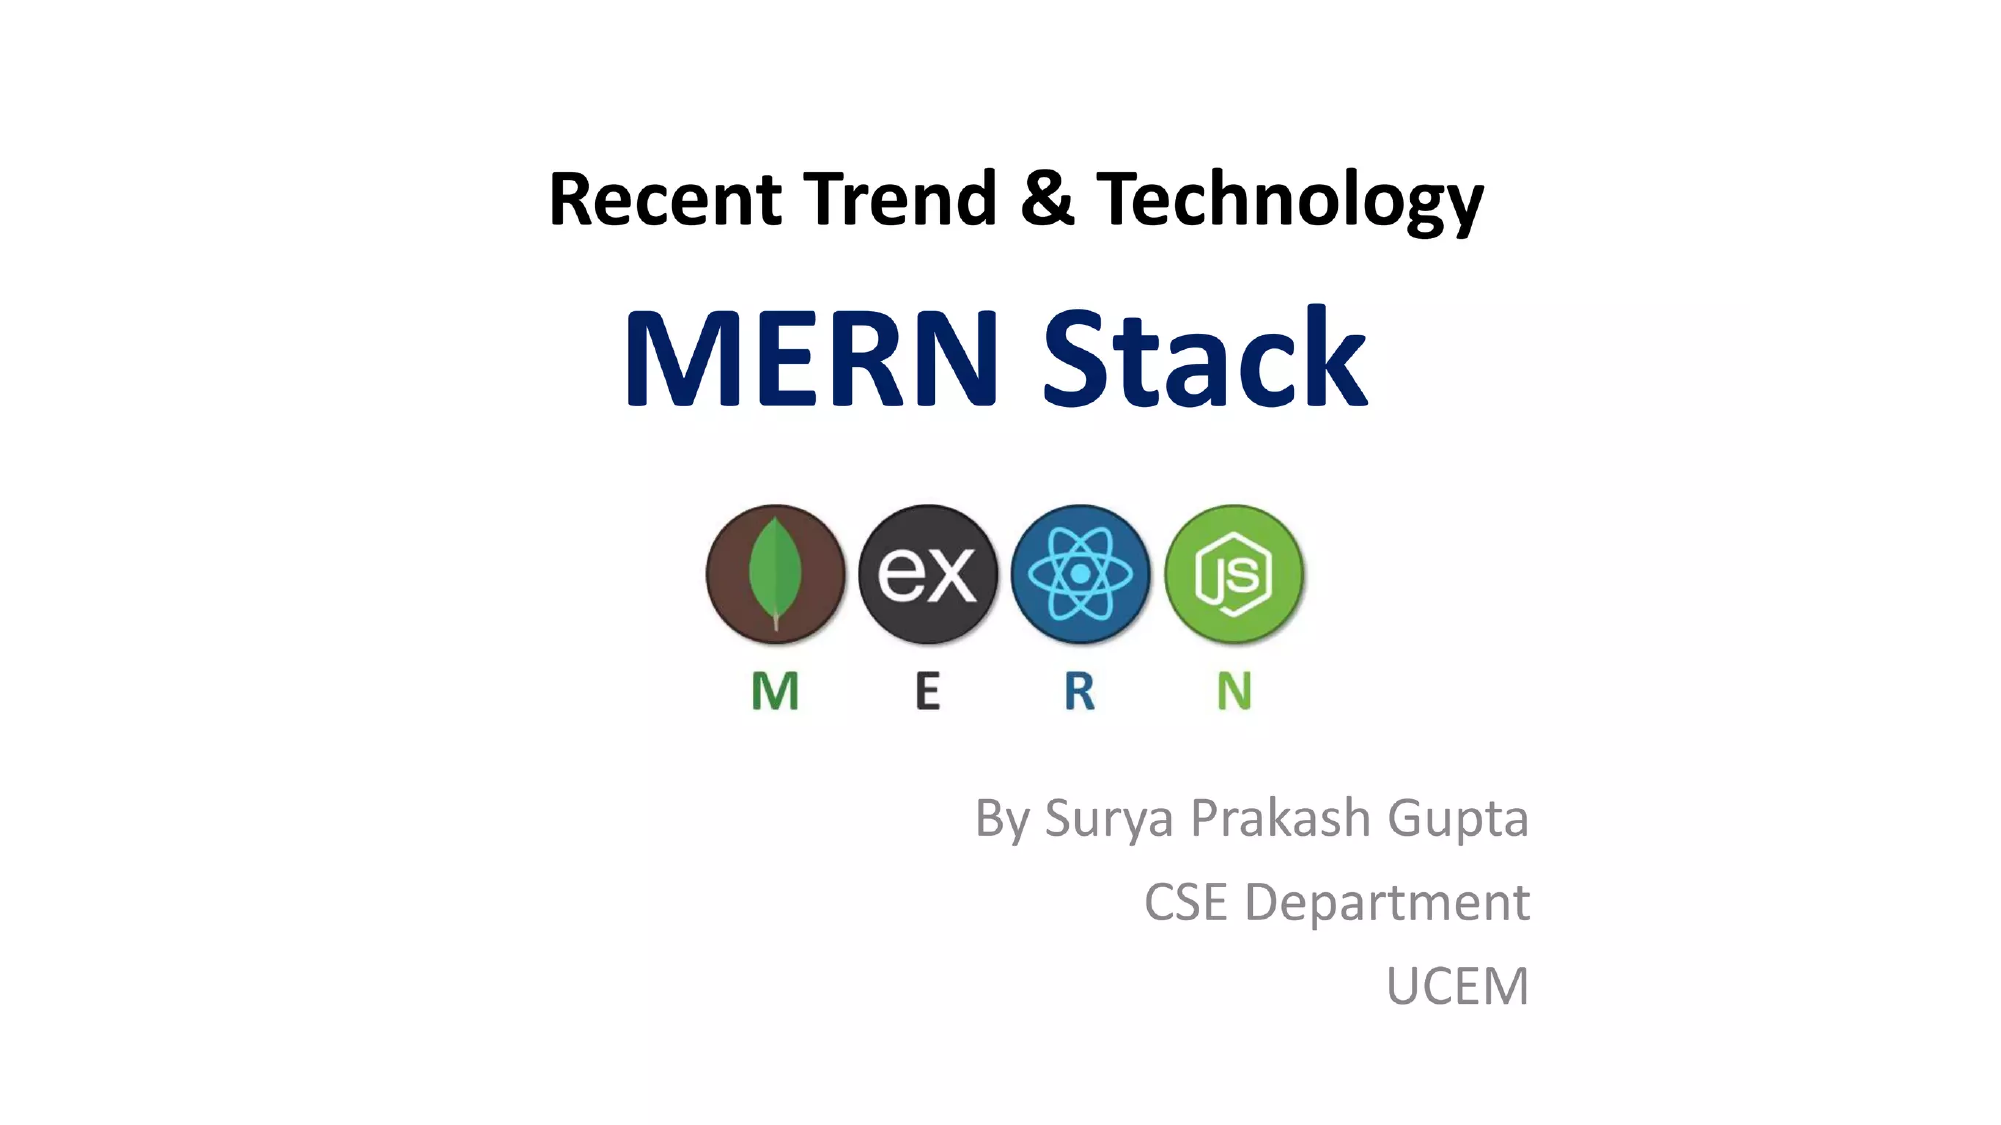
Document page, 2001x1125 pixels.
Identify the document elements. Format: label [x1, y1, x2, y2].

picture [249, 0, 1750, 1125]
